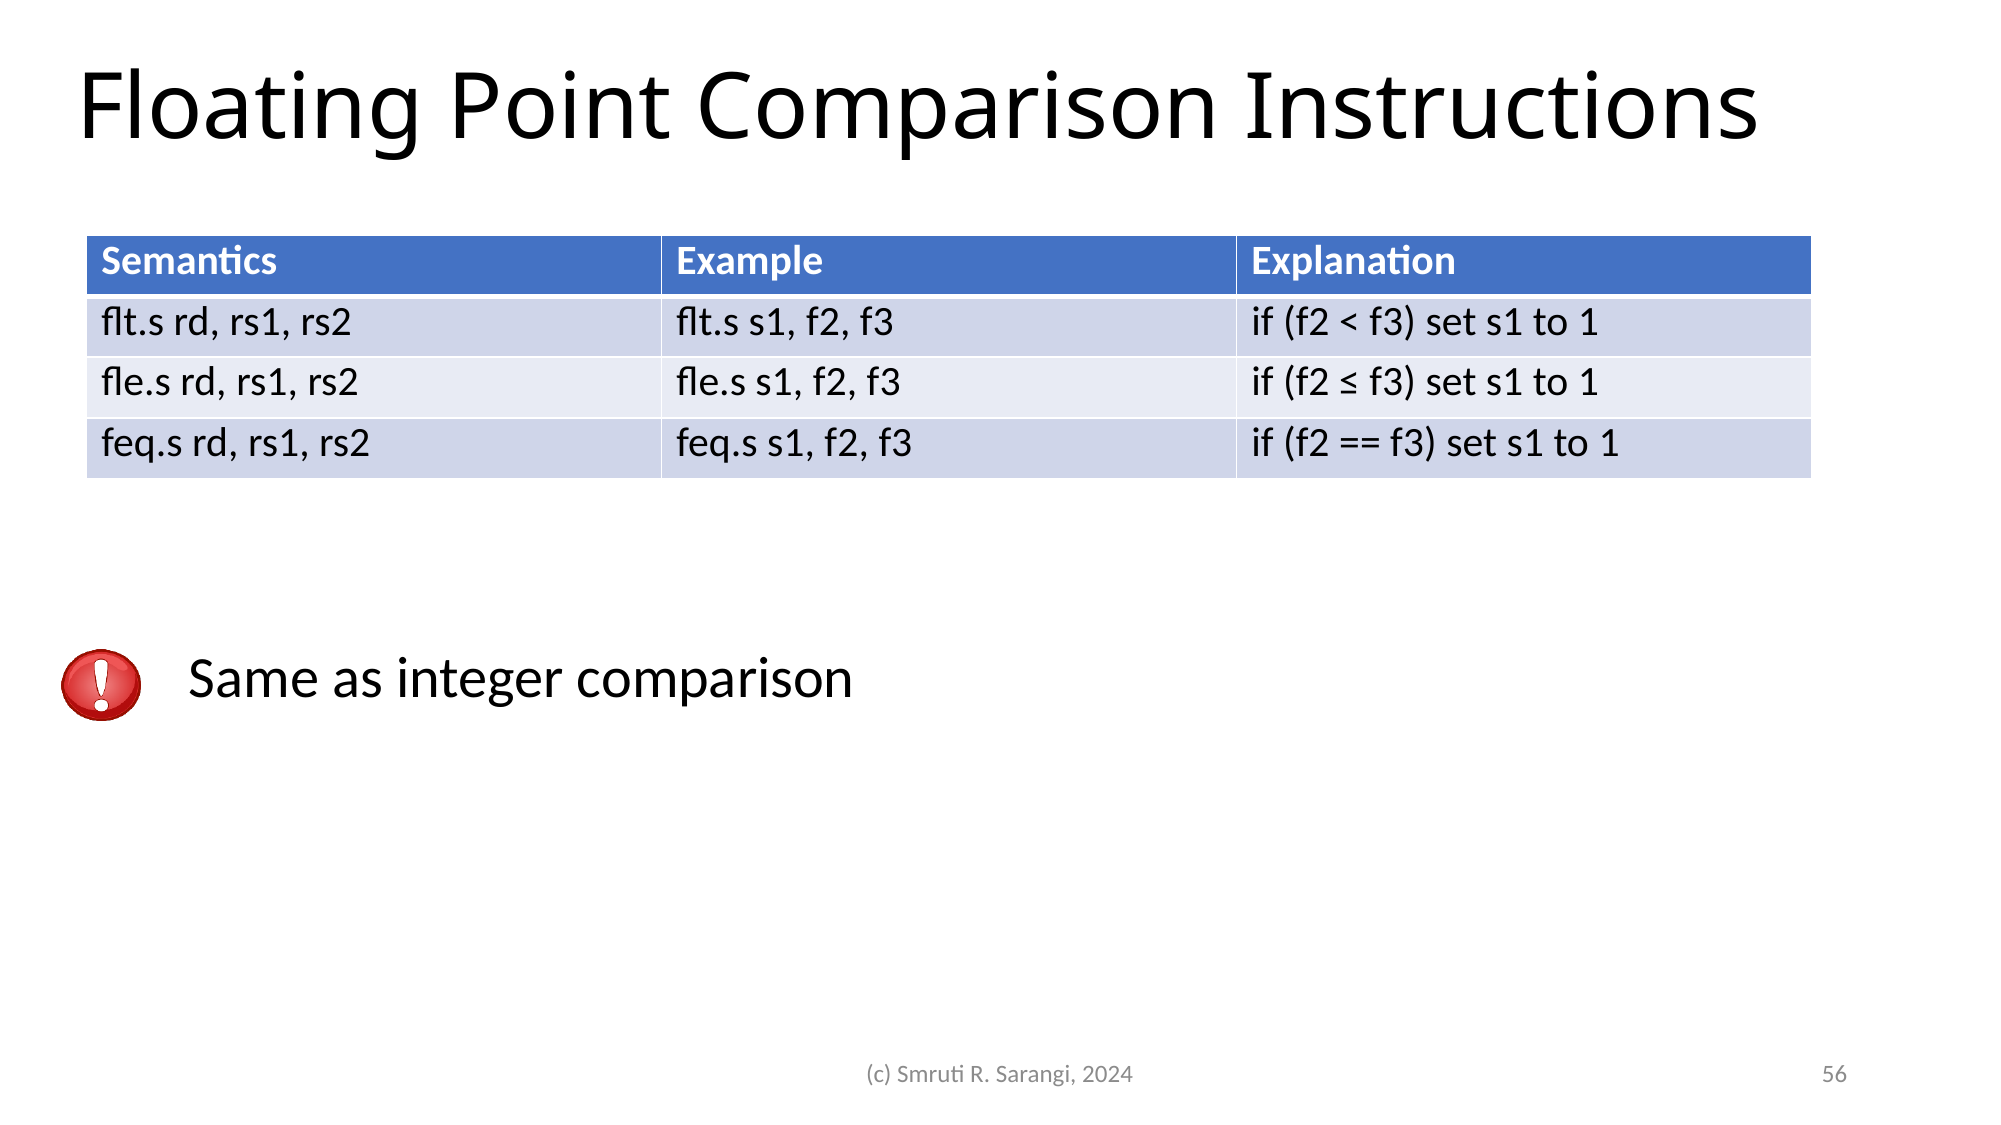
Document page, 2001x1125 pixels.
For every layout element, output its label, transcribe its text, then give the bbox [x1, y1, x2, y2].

table_cell feq.s rd, rs1, rs2 [87, 419, 661, 478]
table_cell if (f2 < f3) set s1 to 1 [1237, 299, 1811, 356]
title Floating Point Comparison Instructions [61, 0, 1786, 218]
table_header Explanation [1237, 236, 1811, 294]
slide_number 56 [1412, 1042, 1863, 1103]
footer (c) Smruti R. Sarangi, 2024 [662, 1042, 1338, 1103]
table_header Semantics [87, 236, 661, 294]
table_cell flt.s s1, f2, f3 [662, 299, 1236, 356]
list Same as integer comparison [173, 639, 1899, 730]
picture [60, 649, 141, 721]
table_cell feq.s s1, f2, f3 [662, 419, 1236, 478]
table_cell fle.s rd, rs1, rs2 [87, 358, 661, 417]
table_cell flt.s rd, rs1, rs2 [87, 299, 661, 356]
table_cell if (f2 ≤ f3) set s1 to 1 [1237, 358, 1811, 417]
table_header Example [662, 236, 1236, 294]
table_cell fle.s s1, f2, f3 [662, 358, 1236, 417]
table_cell if (f2 == f3) set s1 to 1 [1237, 419, 1811, 478]
